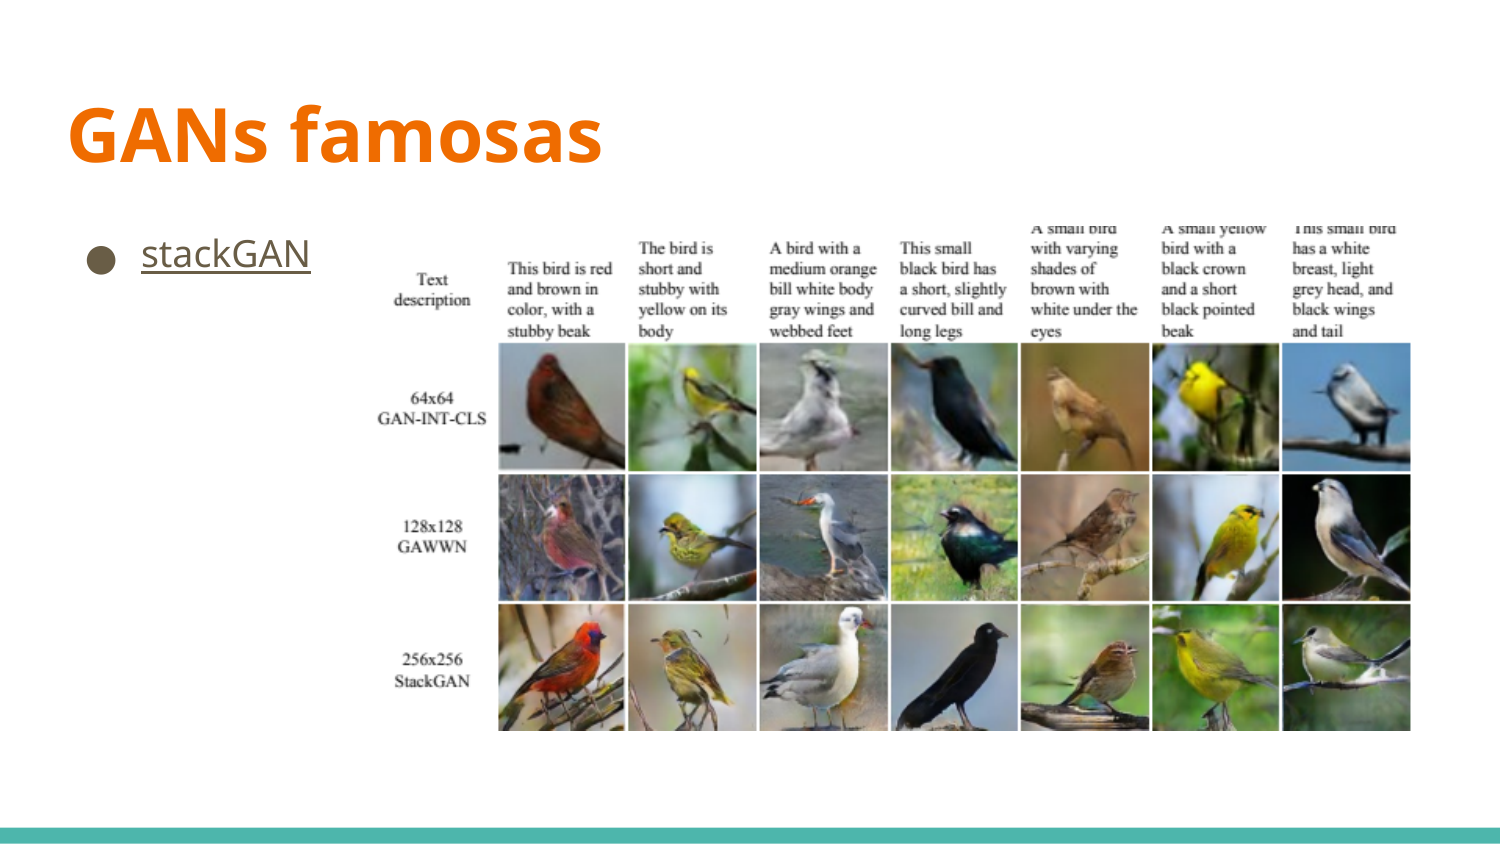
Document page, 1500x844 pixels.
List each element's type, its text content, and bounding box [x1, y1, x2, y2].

list stackGAN [51, 207, 1449, 750]
title GANs famosas [51, 72, 1449, 189]
picture [361, 225, 1417, 732]
